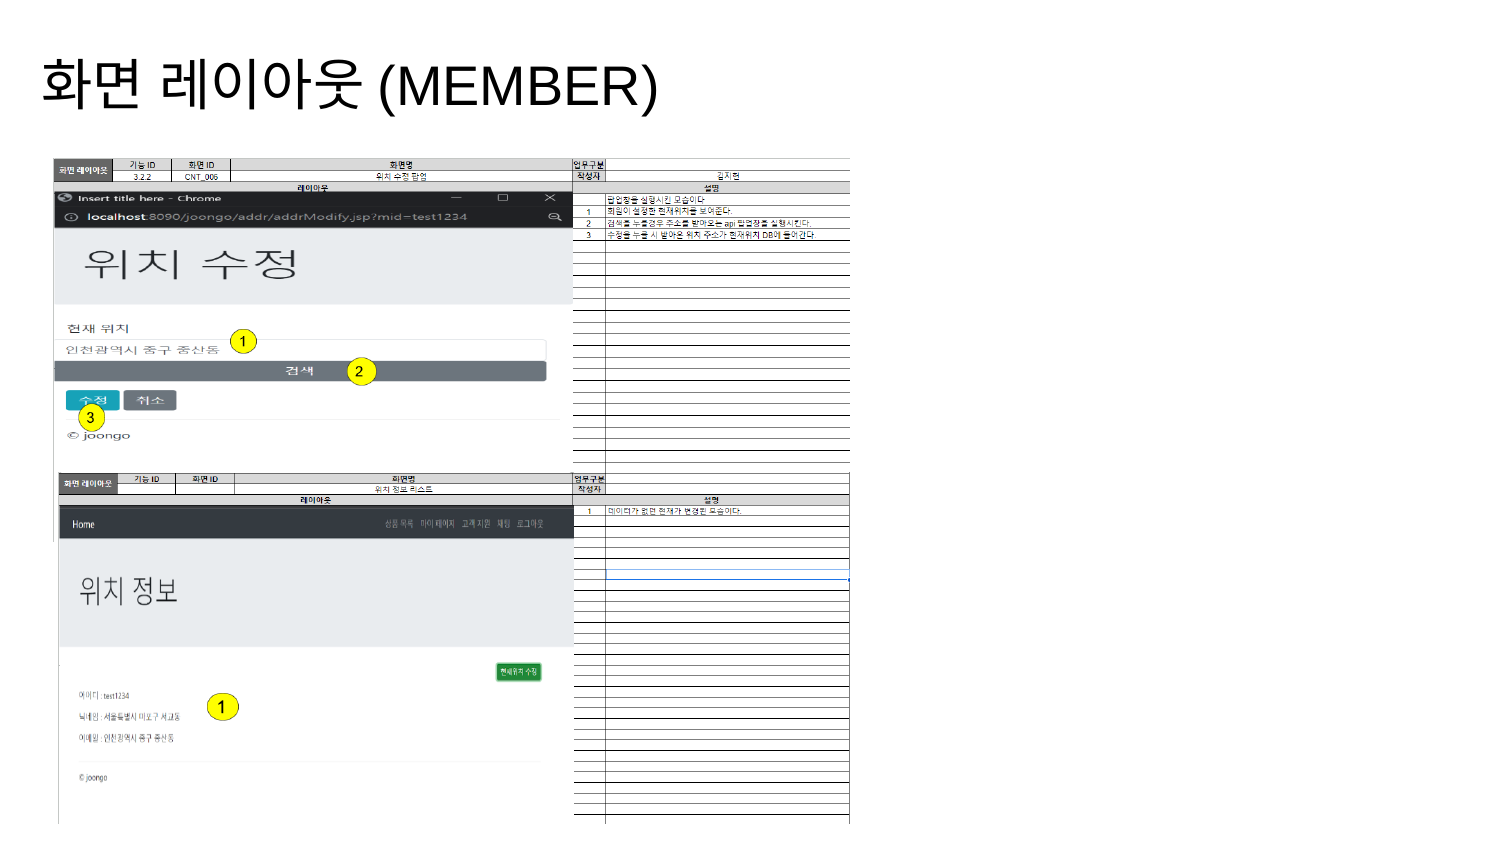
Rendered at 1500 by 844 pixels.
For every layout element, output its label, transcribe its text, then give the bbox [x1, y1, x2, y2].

picture [52, 158, 850, 824]
title 화면 레이아웃(MEMBER) [26, 16, 691, 132]
